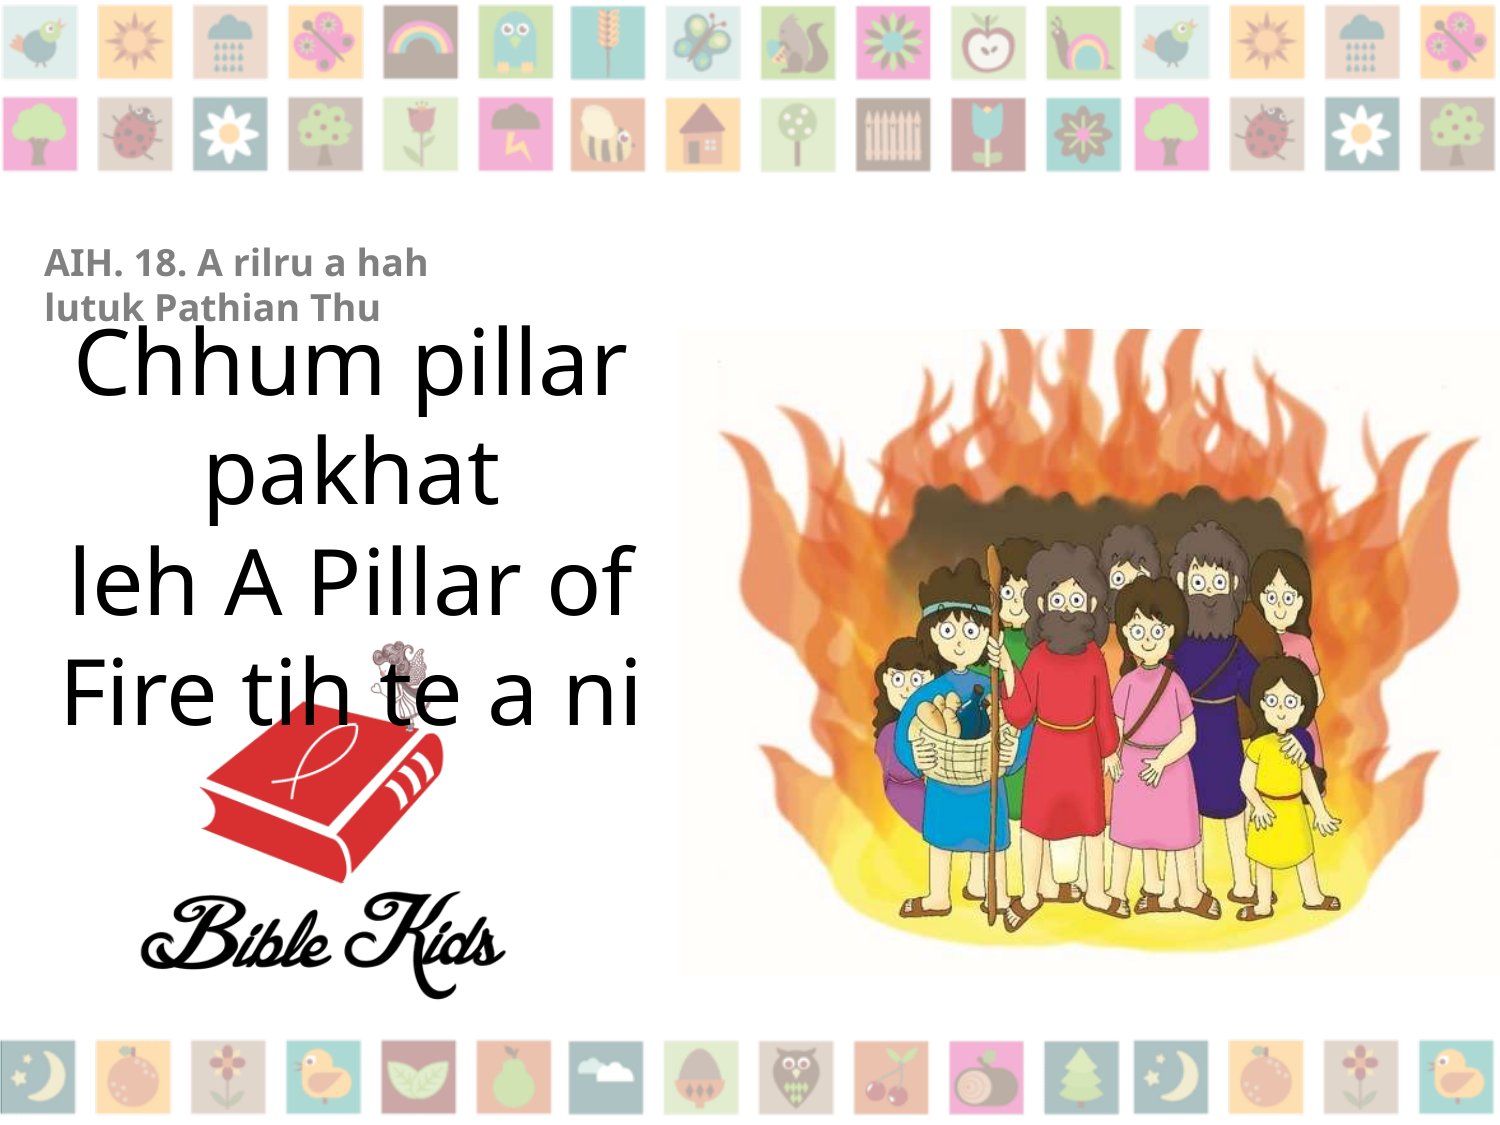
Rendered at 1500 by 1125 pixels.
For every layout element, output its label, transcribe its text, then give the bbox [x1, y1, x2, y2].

picture [677, 329, 1500, 977]
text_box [0, 1028, 1500, 1118]
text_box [0, 3, 1500, 181]
text_box Chhum pillar pakhat leh A Pillar of Fire tih te a ni [28, 296, 674, 751]
text_box AIH. 18. A rilru a hah lutuk Pathian Thu [29, 231, 526, 296]
picture [114, 603, 544, 1030]
